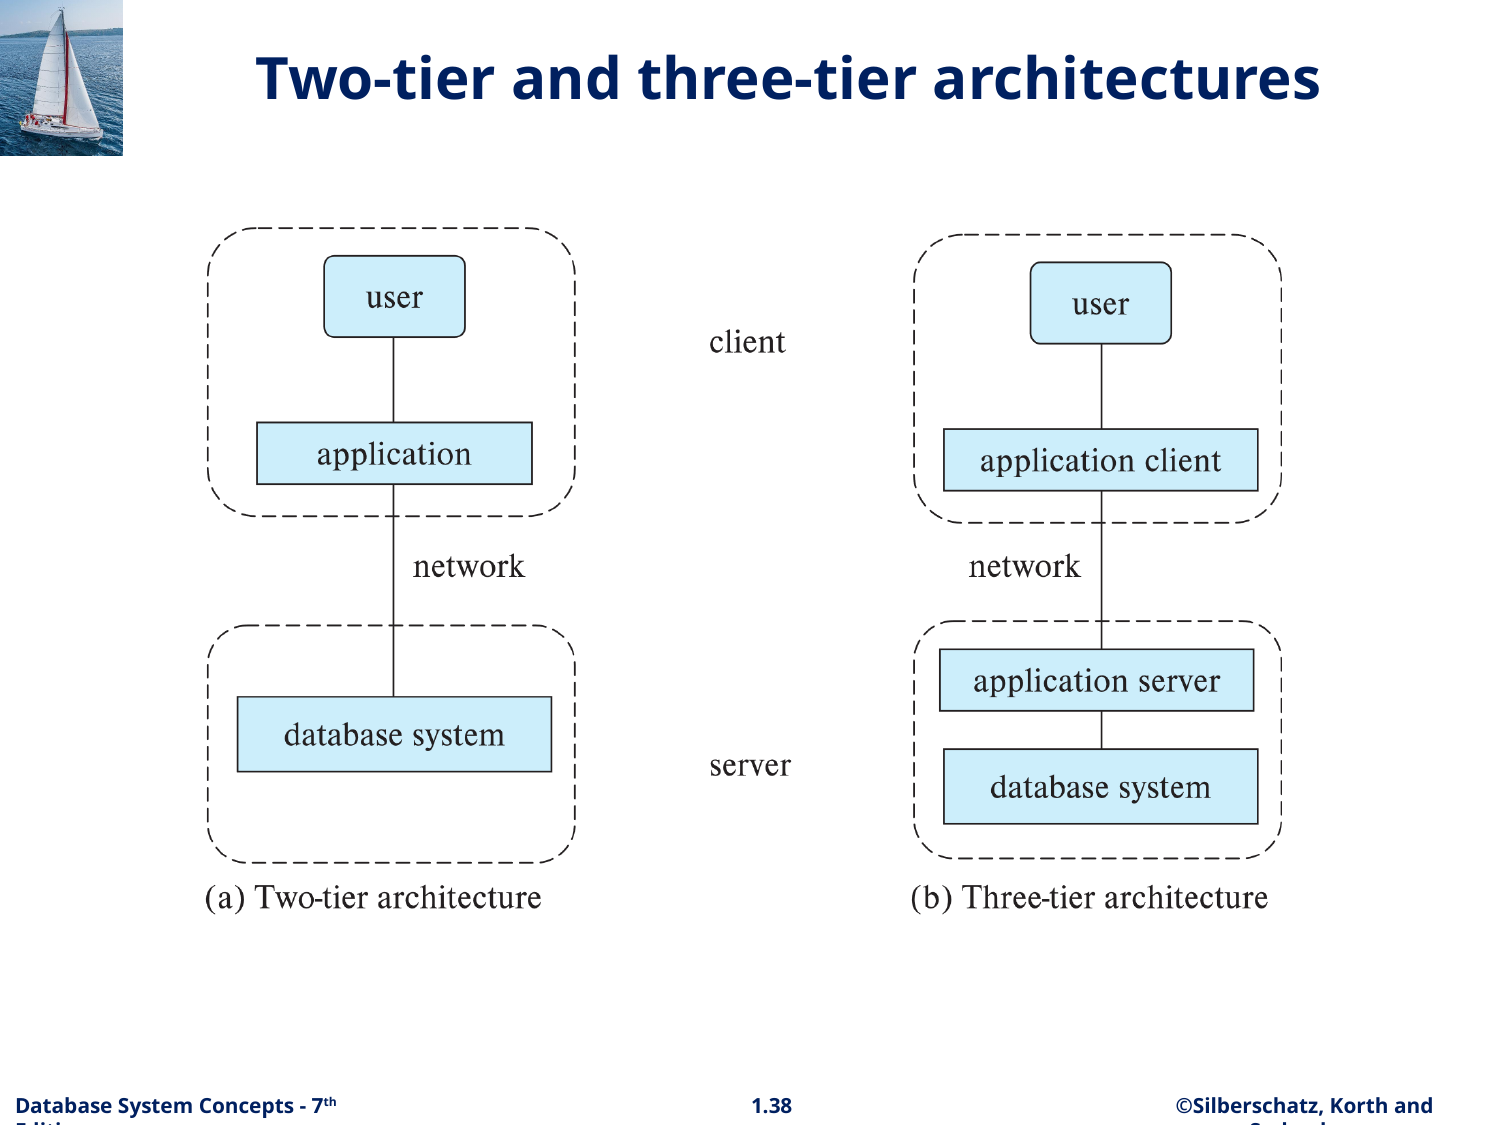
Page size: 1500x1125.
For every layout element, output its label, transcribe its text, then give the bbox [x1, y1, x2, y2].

title Two-tier and three-tier architectures [126, 19, 1451, 120]
picture [0, 0, 123, 156]
picture [203, 225, 1282, 918]
